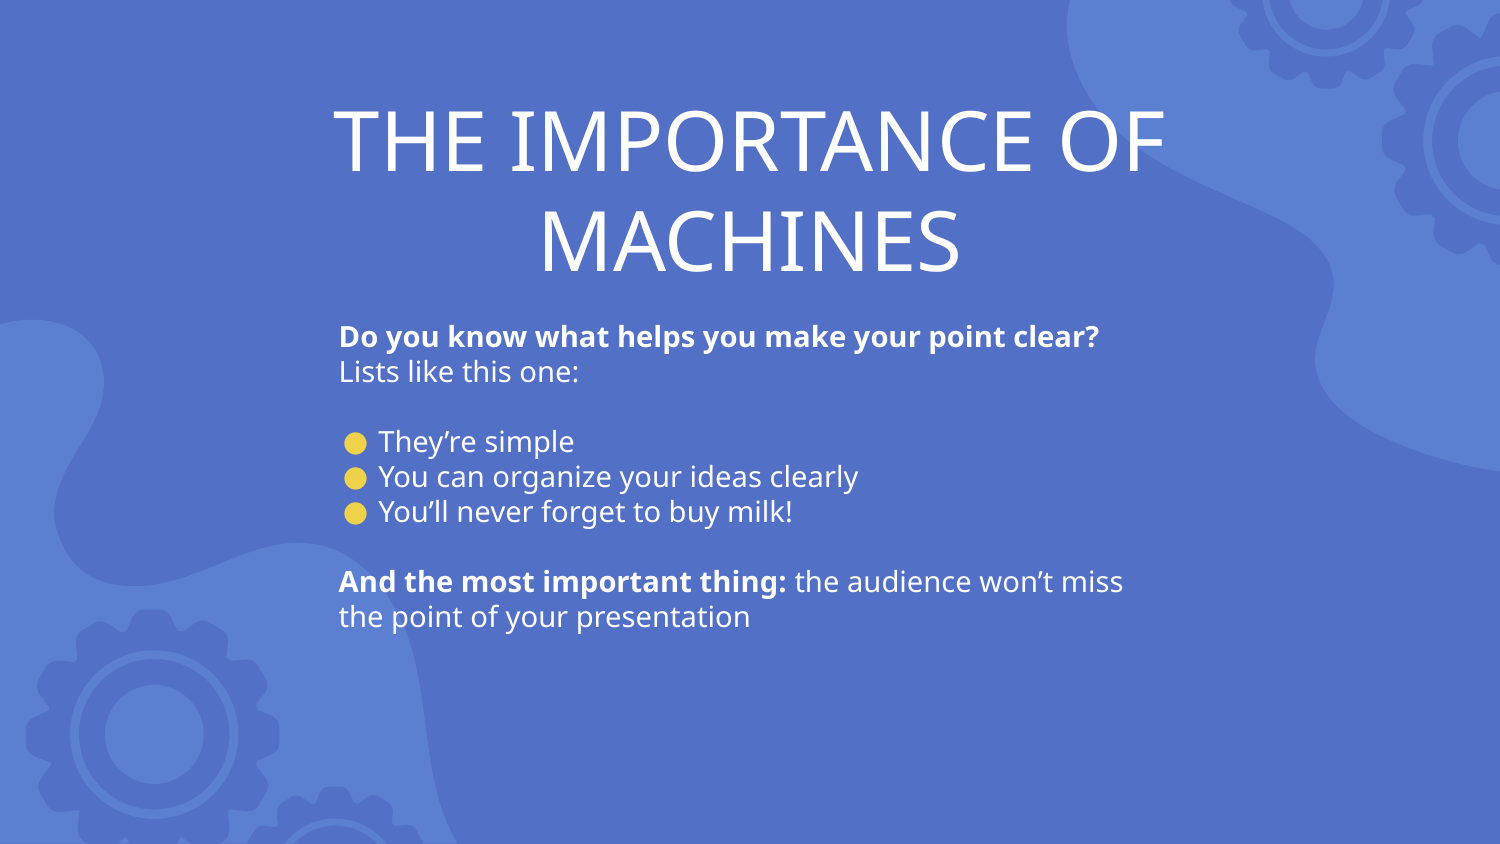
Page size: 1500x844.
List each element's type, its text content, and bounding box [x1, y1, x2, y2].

list Do you know what helps you make your point clear? Lists like this one: They’re simple You can organize your ideas clearly You’ll never forget to buy milk! And the most important thing: the audience won’t miss the point of your presentation [338, 303, 1162, 808]
title THE IMPORTANCE OF MACHINES [118, 192, 1382, 304]
